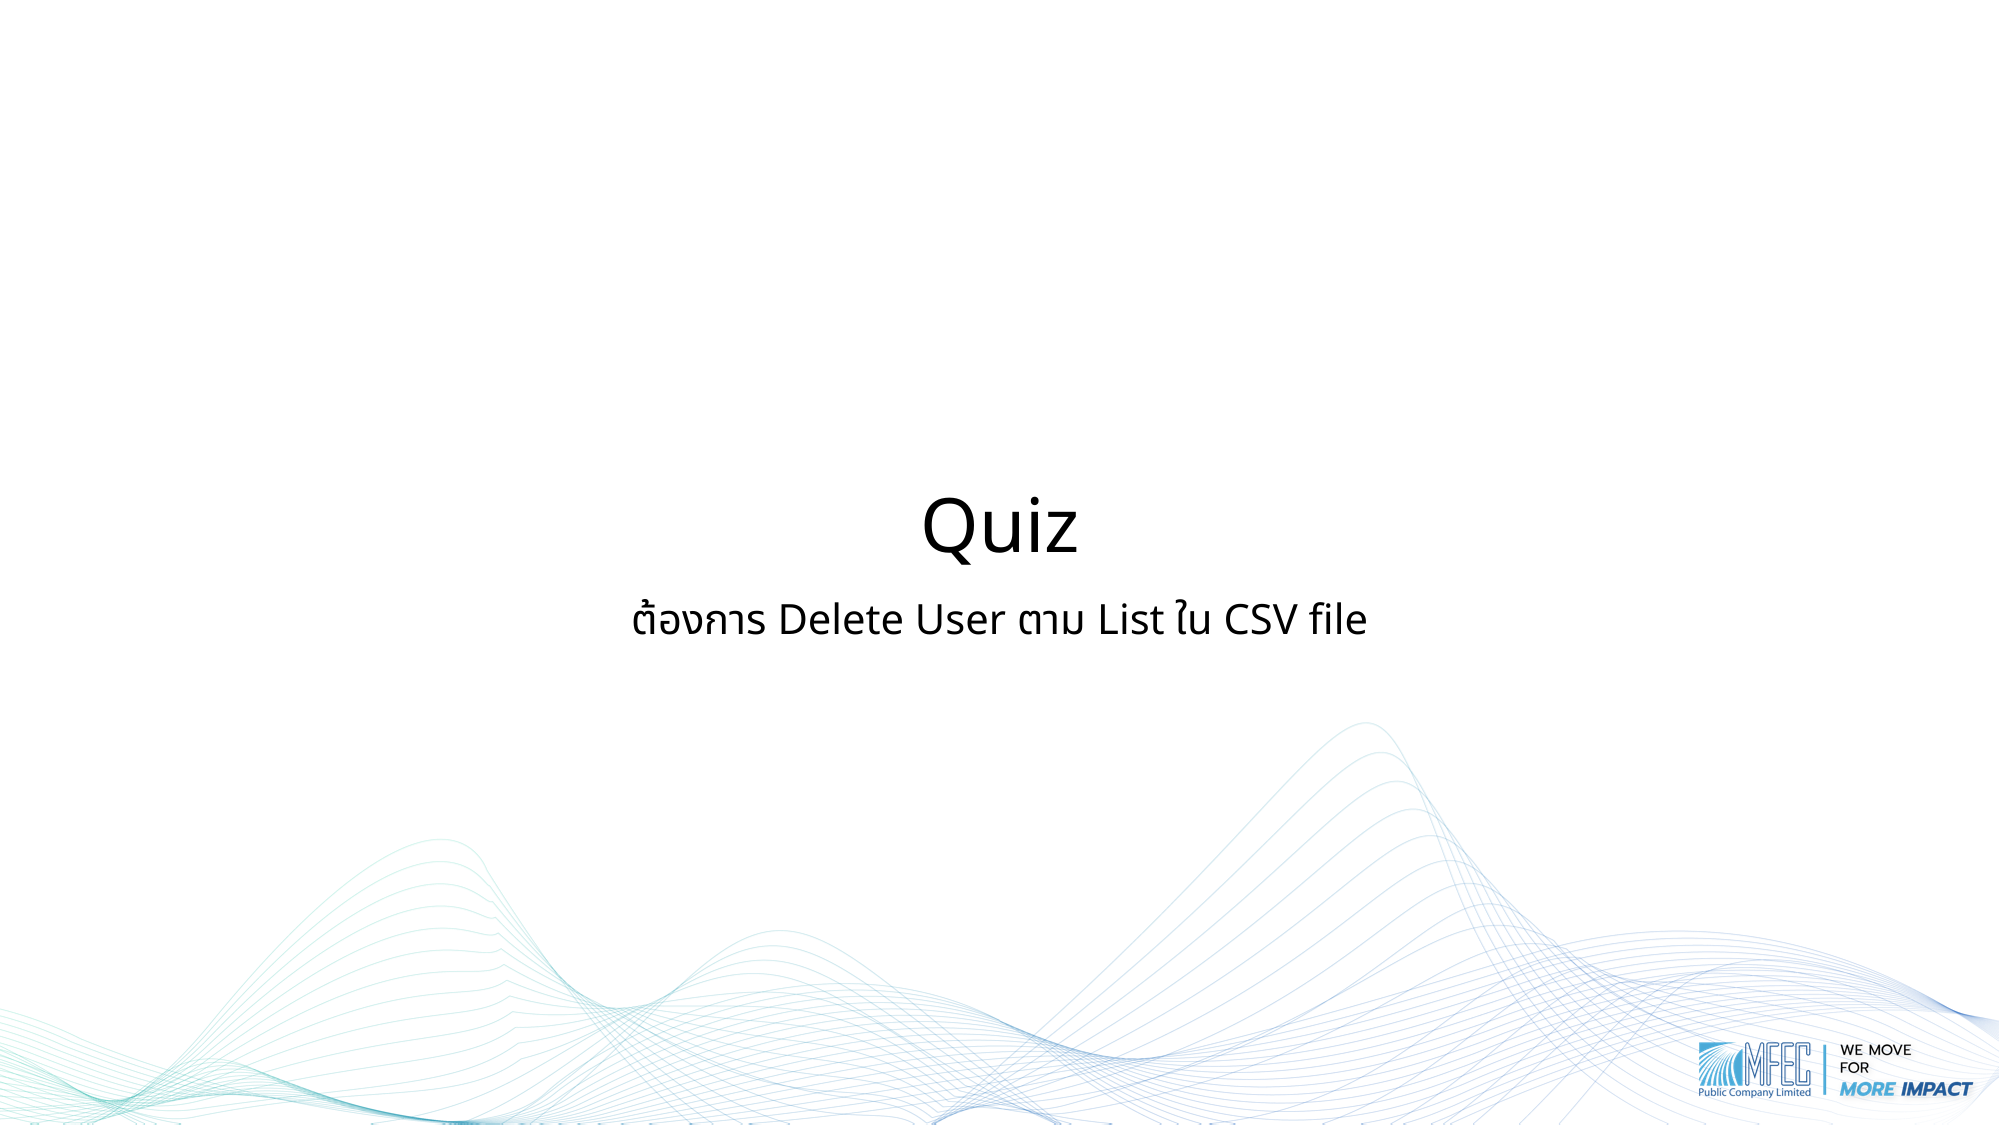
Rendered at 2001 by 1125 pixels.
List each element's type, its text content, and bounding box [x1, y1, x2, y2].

title Quiz [249, 184, 1750, 576]
picture [0, 0, 2000, 1125]
subtitle ต้องการ Delete User ตาม List ใน CSV file [249, 590, 1750, 863]
